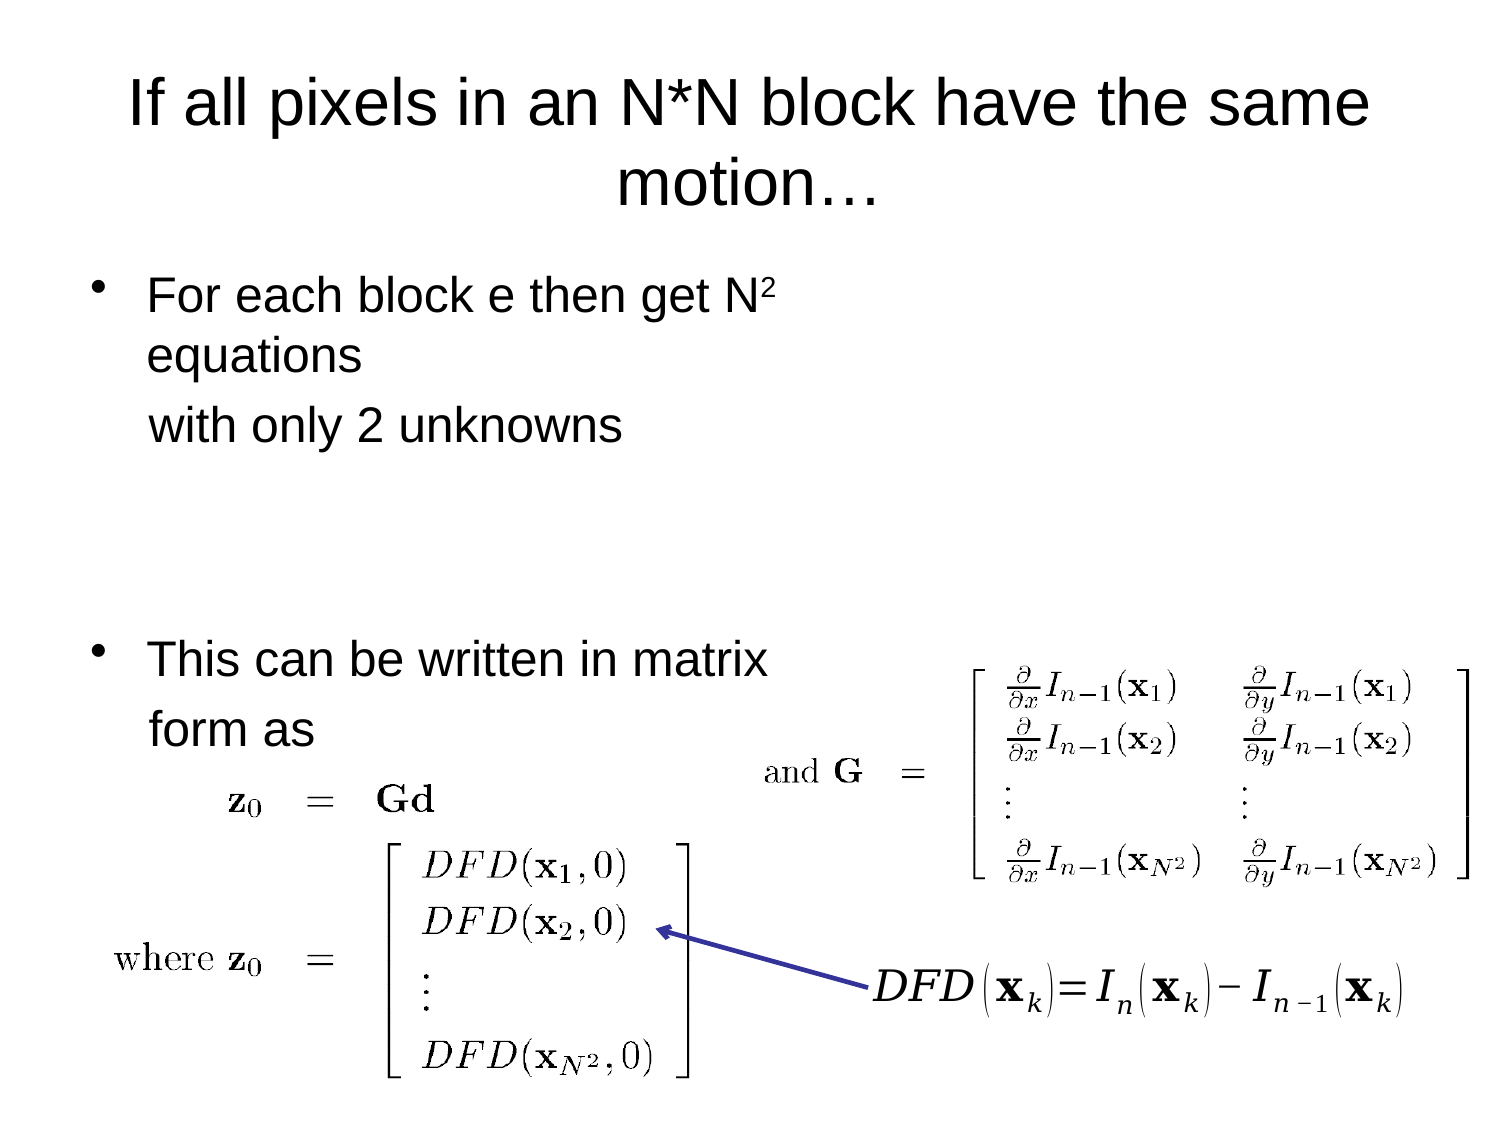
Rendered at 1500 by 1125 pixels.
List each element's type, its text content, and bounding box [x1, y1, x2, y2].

picture [744, 656, 1476, 889]
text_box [655, 928, 869, 988]
picture [80, 736, 708, 1083]
list For each block e then get N2 equations with only 2 unknowns This can be written in matrix form as [75, 255, 809, 927]
title If all pixels in an N*N block have the same motion… [75, 45, 1425, 233]
